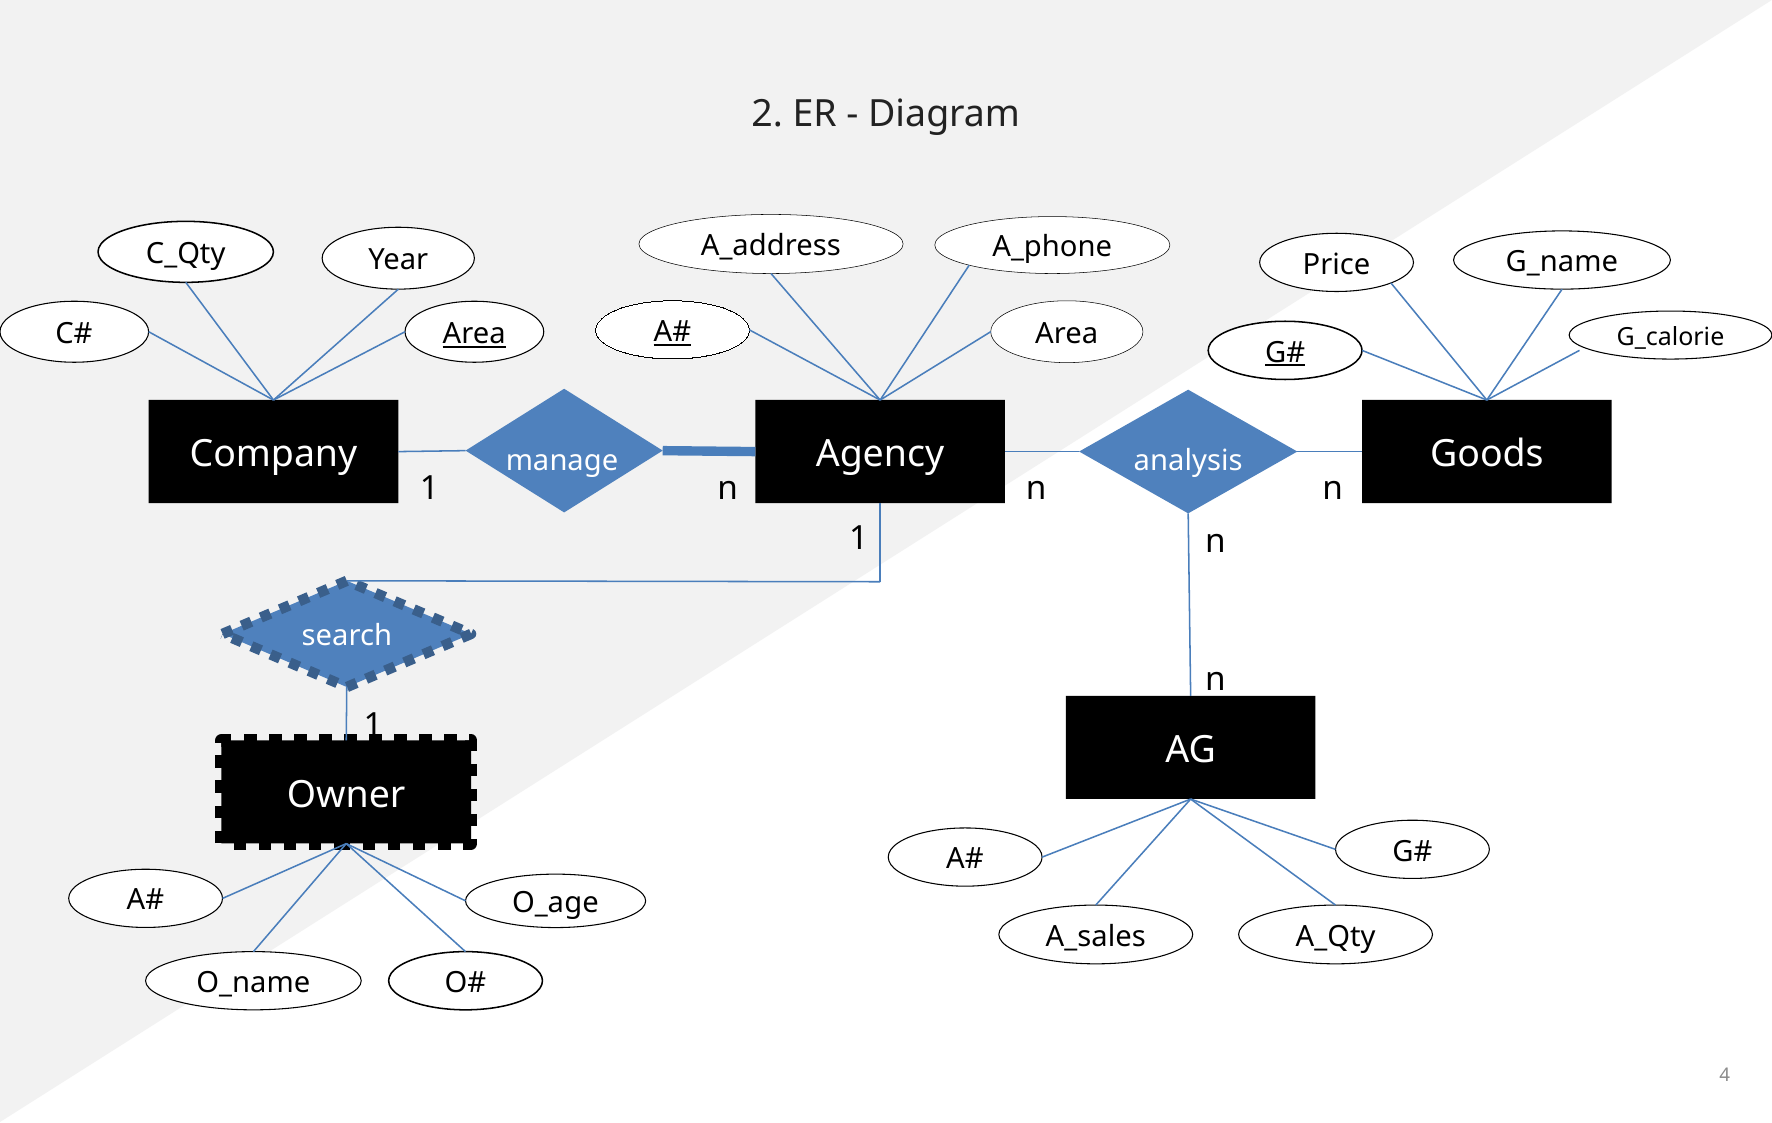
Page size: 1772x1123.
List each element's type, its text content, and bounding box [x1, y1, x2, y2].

slide_number 3 [1334, 1045, 1749, 1106]
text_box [0, 214, 1772, 1011]
text_box 2. ER - Diagram [47, 66, 1725, 135]
